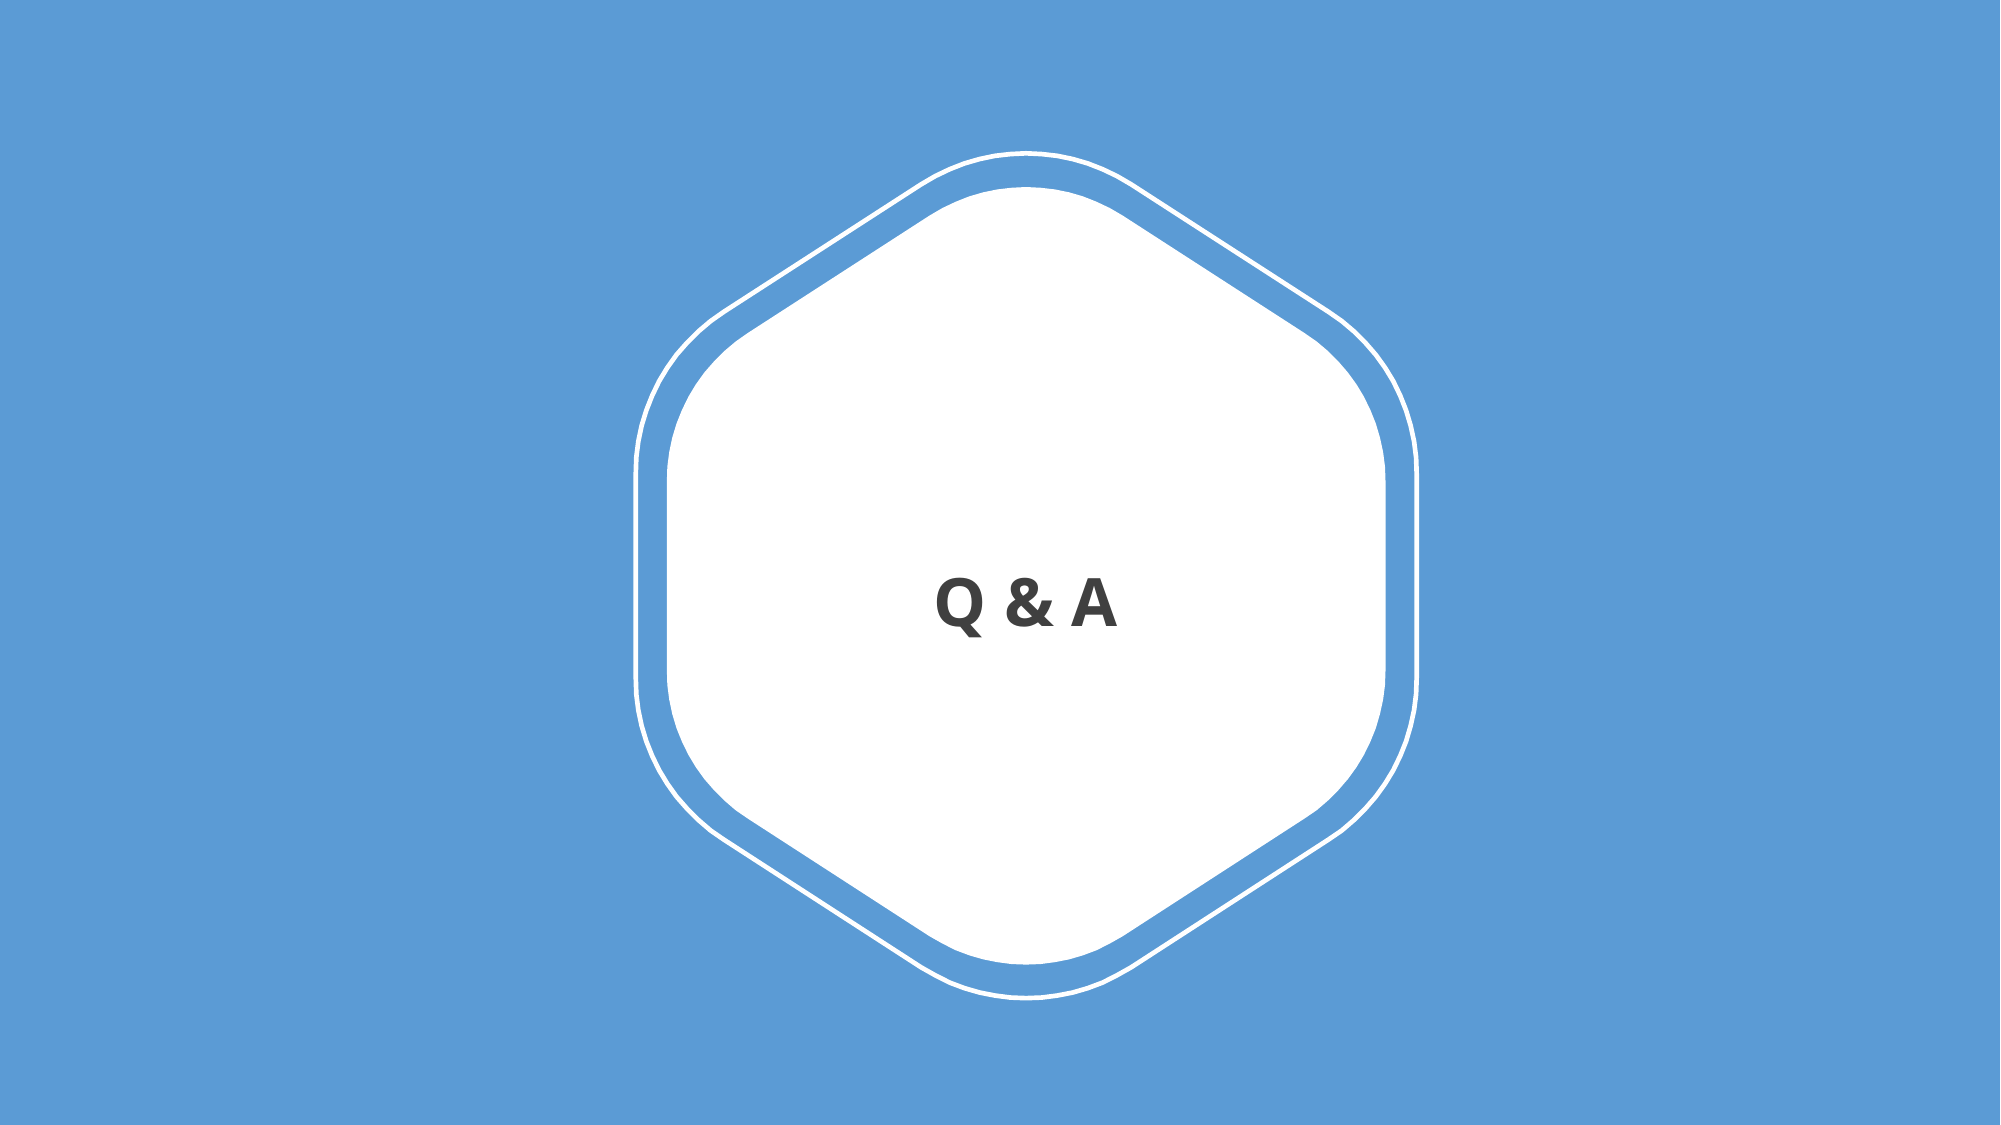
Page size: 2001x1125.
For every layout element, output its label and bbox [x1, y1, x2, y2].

text_box [918, 153, 1134, 186]
text_box [917, 965, 1135, 999]
text_box [635, 369, 666, 782]
text_box [1386, 369, 1417, 783]
text_box [666, 186, 1386, 965]
